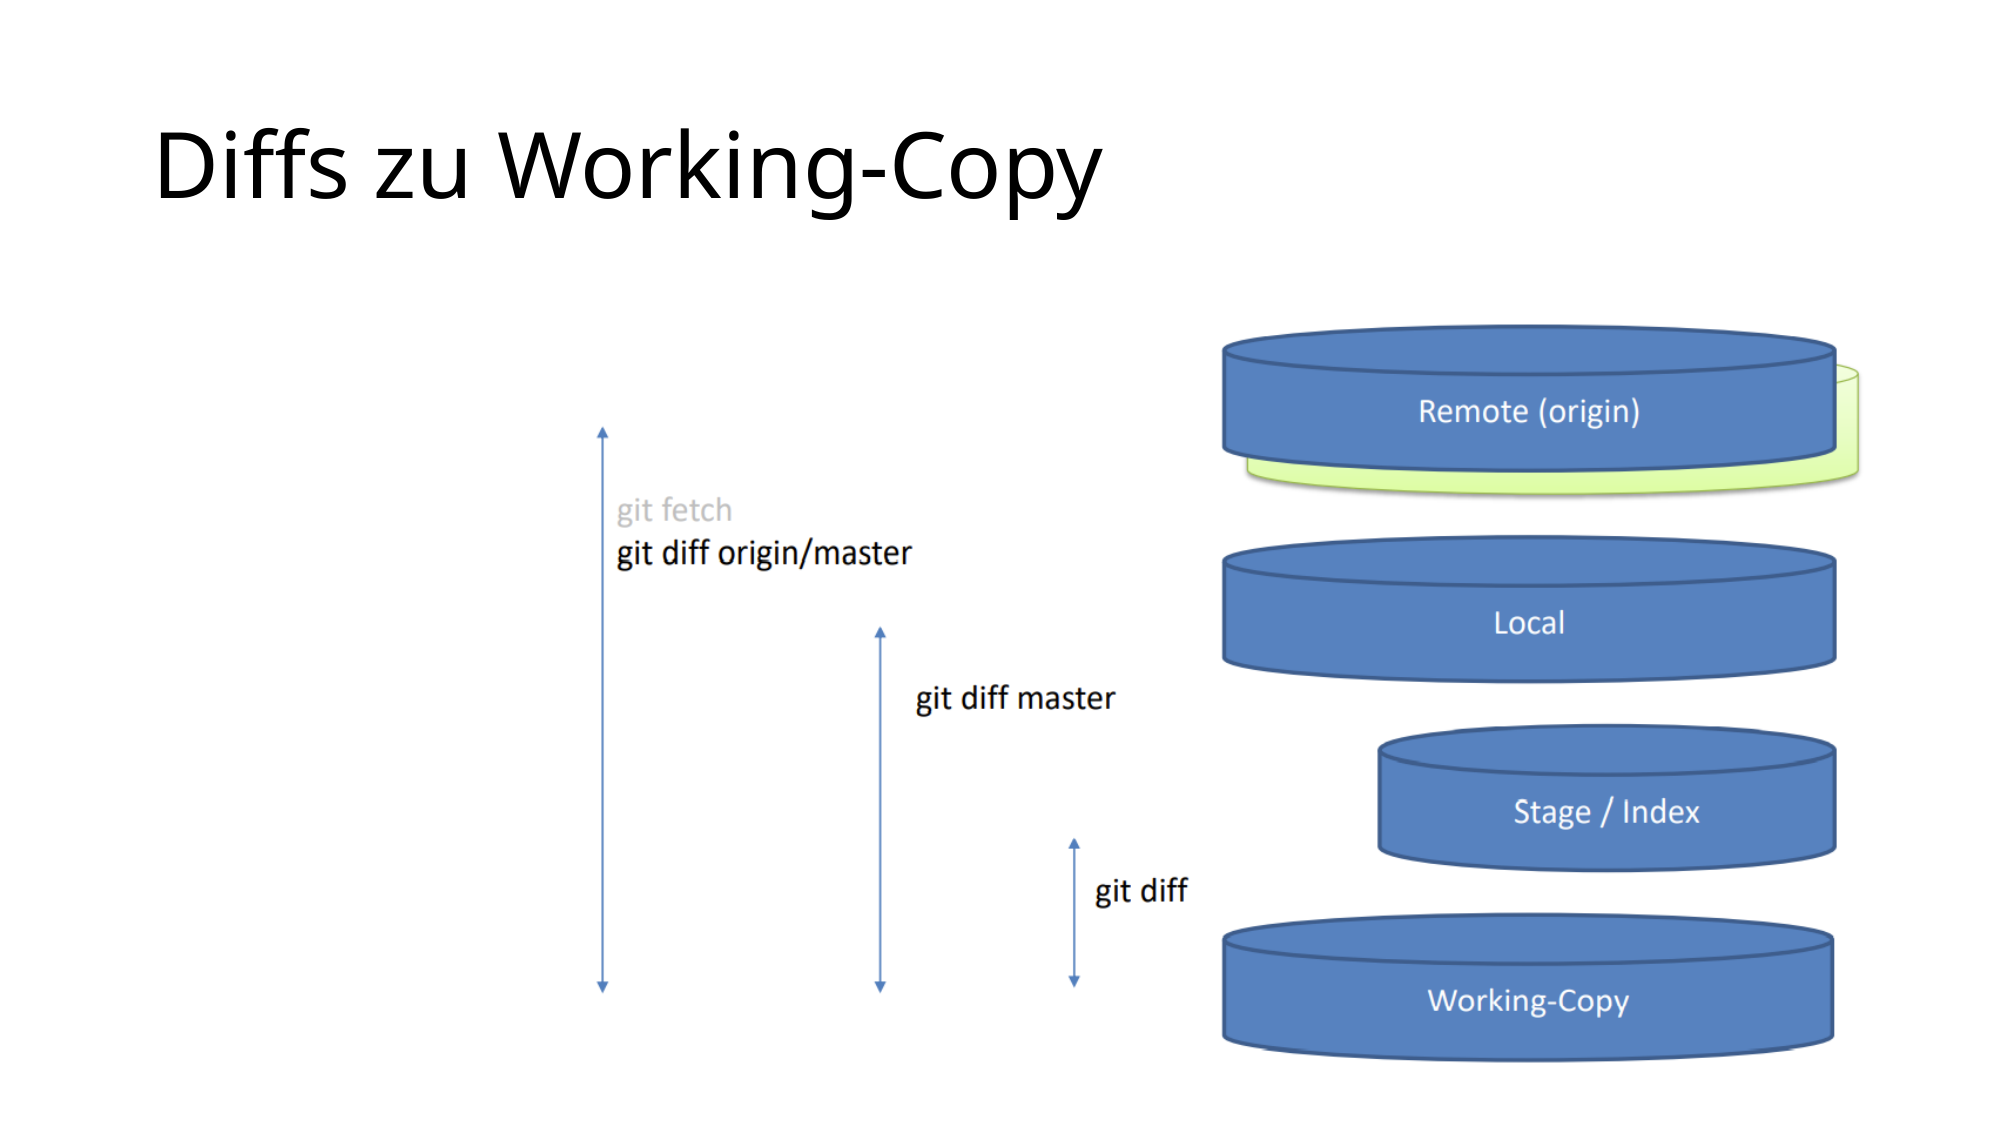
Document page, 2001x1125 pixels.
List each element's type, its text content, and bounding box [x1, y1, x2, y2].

title Diffs zu Working-Copy [137, 59, 1863, 278]
picture [559, 307, 1879, 1072]
